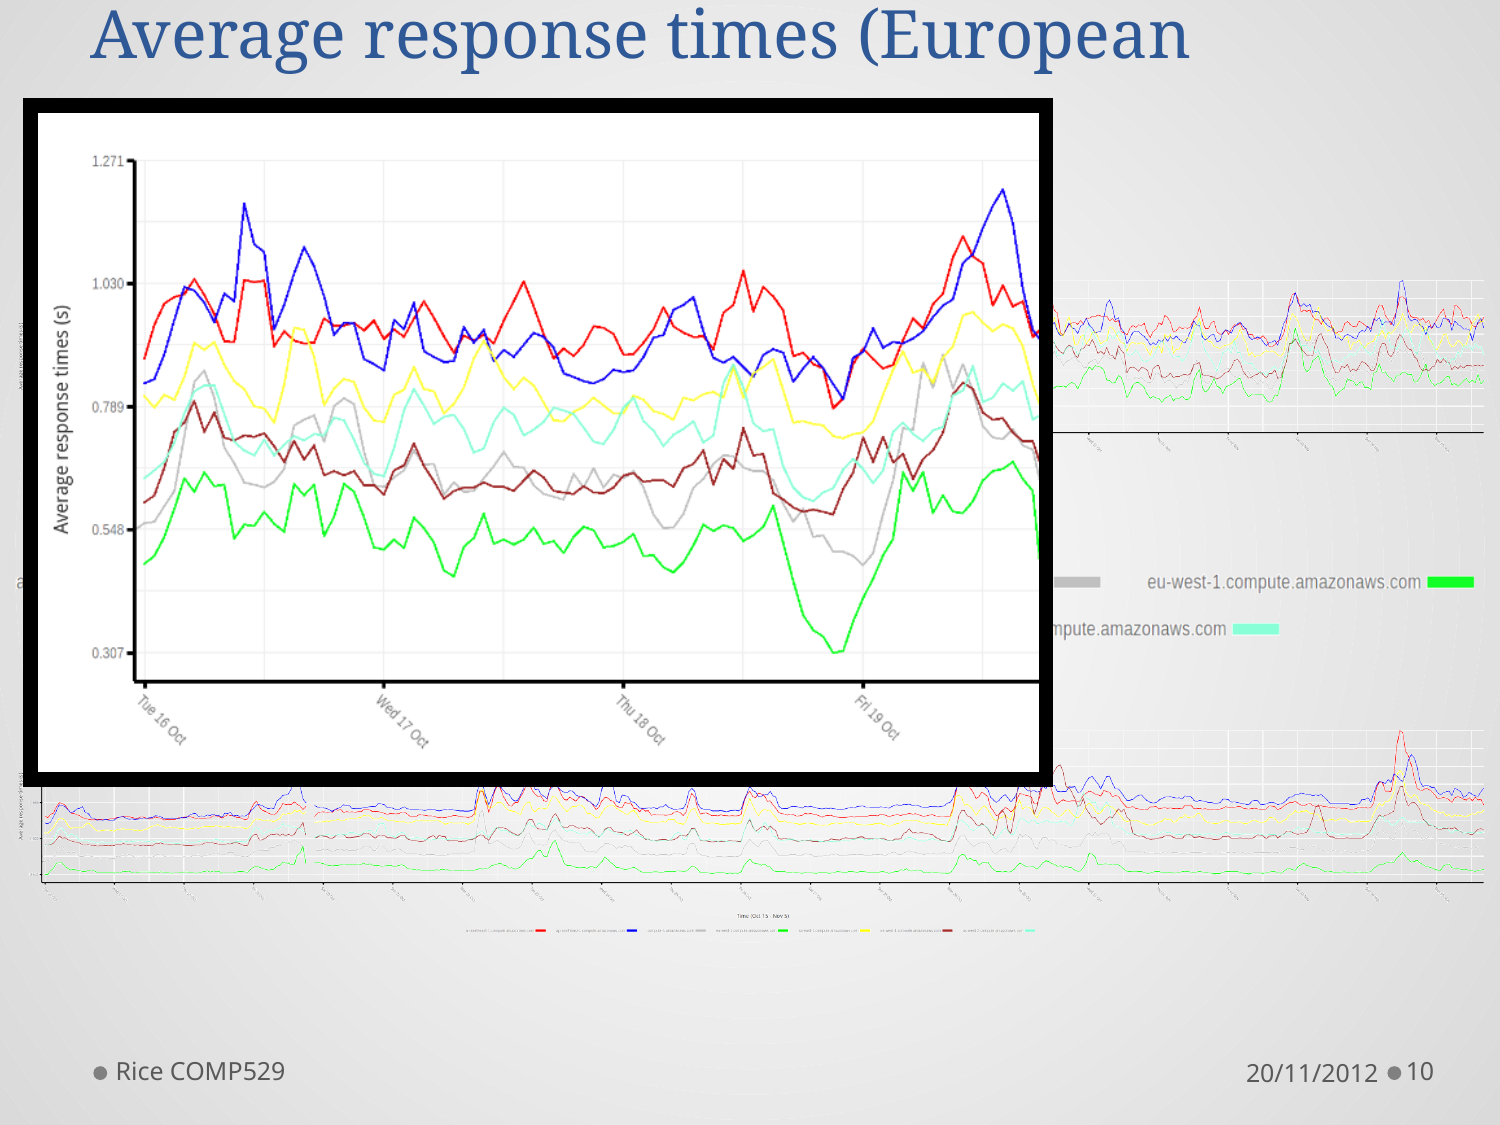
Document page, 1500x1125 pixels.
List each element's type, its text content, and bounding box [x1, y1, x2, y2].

title Average response times (European nodes) [75, 87, 1425, 200]
picture [0, 112, 1500, 949]
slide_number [1043, 1042, 1386, 1103]
footer Rice COMP529 [108, 1042, 688, 1103]
slide_number 10 [1401, 1042, 1494, 1103]
